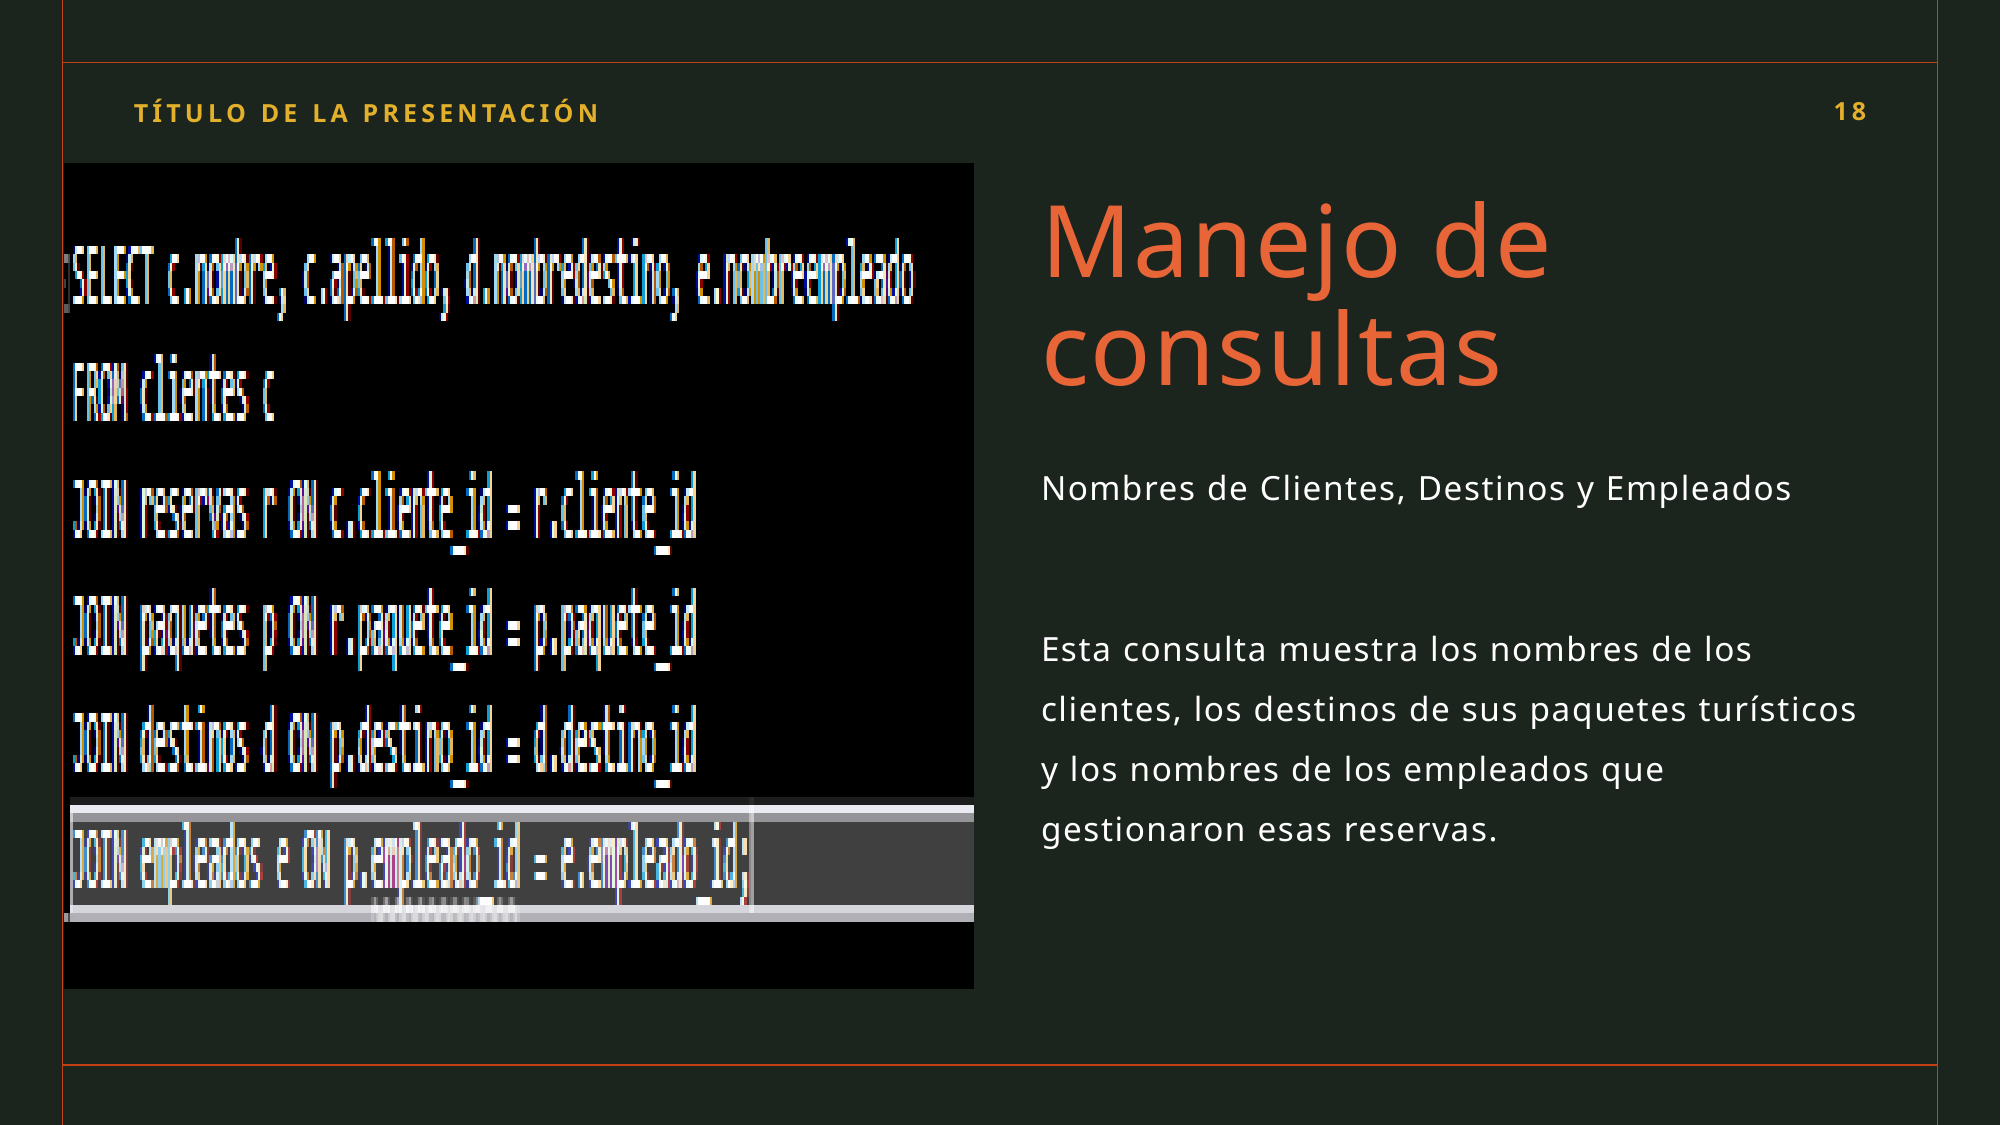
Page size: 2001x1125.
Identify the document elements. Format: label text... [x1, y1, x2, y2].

slide_number 18 [1237, 82, 1882, 143]
list Nombres de Clientes, Destinos y Empleados Esta consulta muestra los nombres de los clientes, los destinos de sus paquetes turísticos y los nombres de los empleados que gestionaron esas reservas. [1026, 439, 1881, 989]
title Manejo de consultas [1026, 158, 1881, 439]
picture [64, 163, 974, 989]
footer TÍTULO DE LA PRESENTACIÓN [118, 82, 763, 143]
